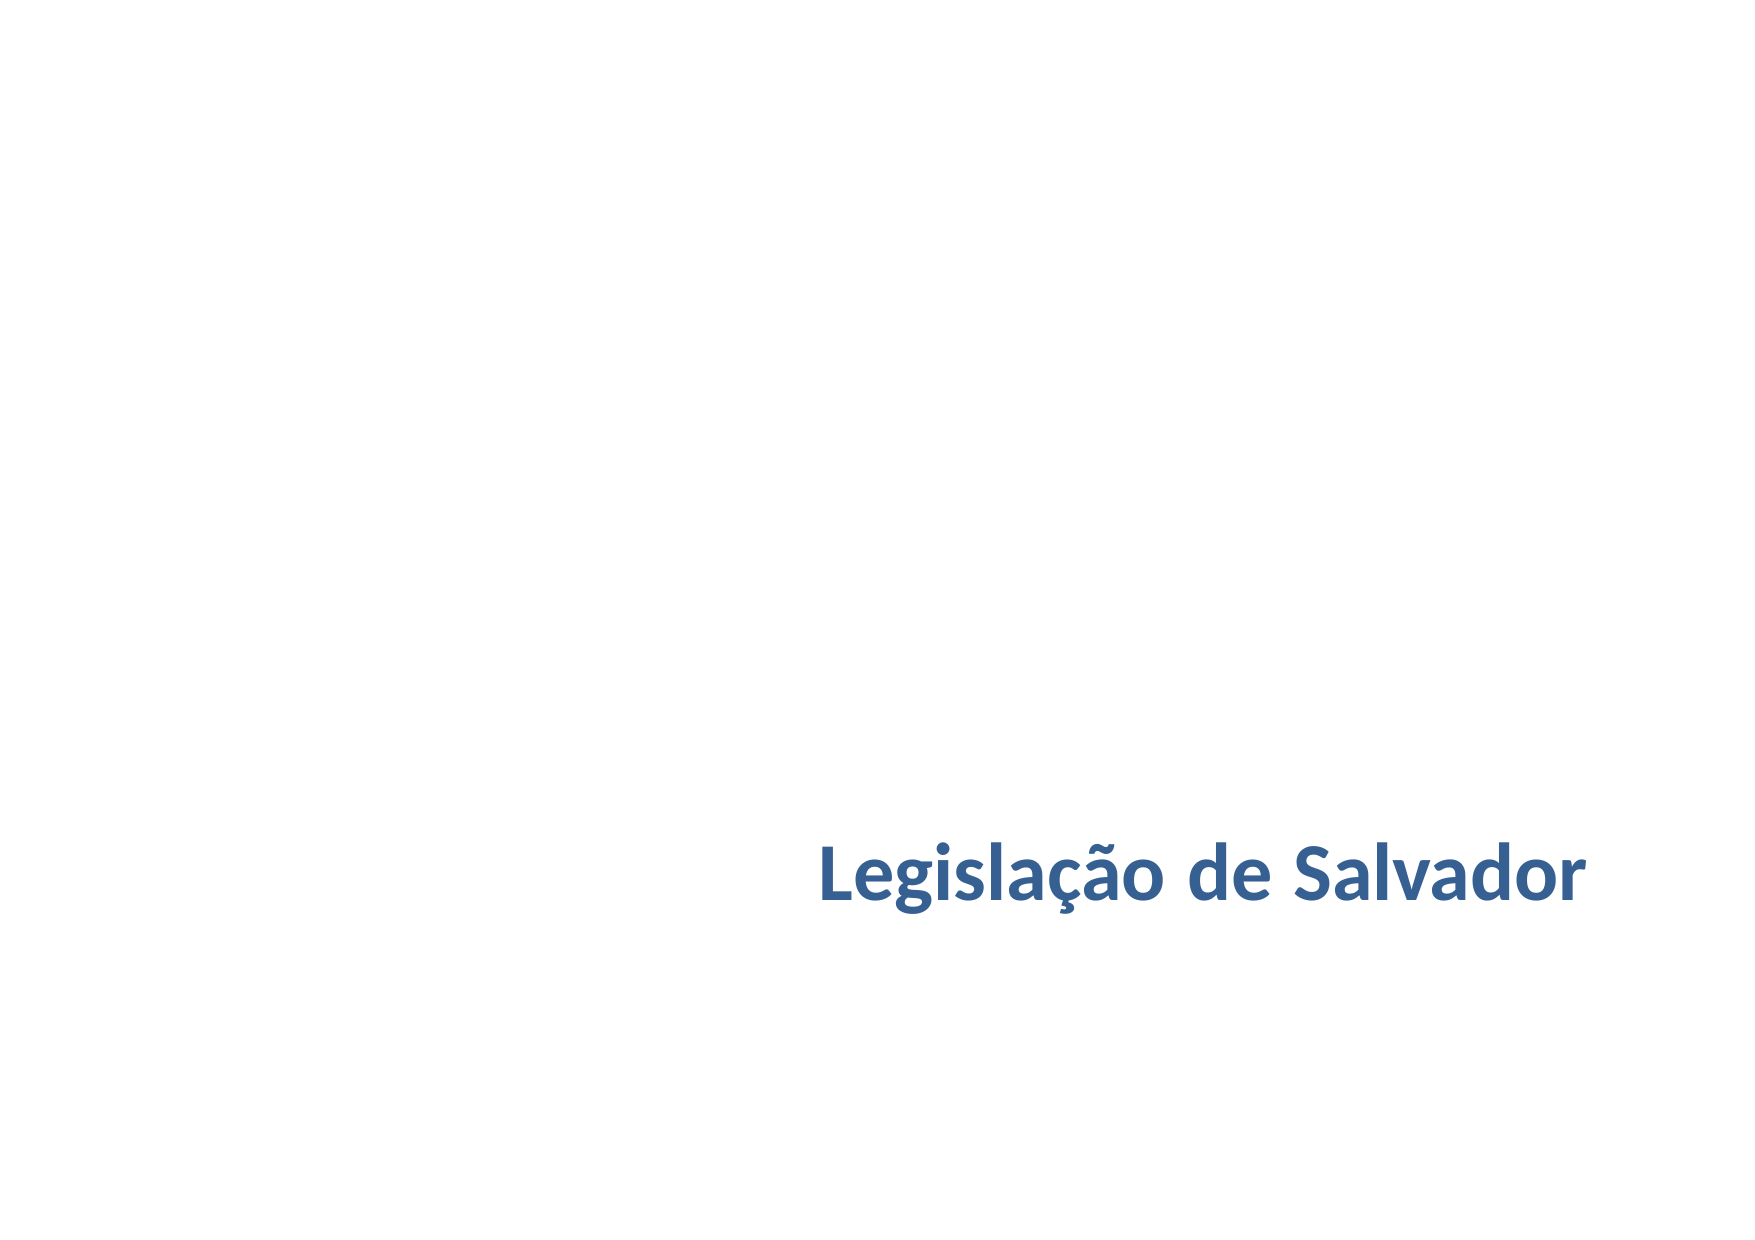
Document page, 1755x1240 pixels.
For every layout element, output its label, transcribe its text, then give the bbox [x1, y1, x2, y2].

title Legislação de Salvador [816, 815, 1592, 1025]
